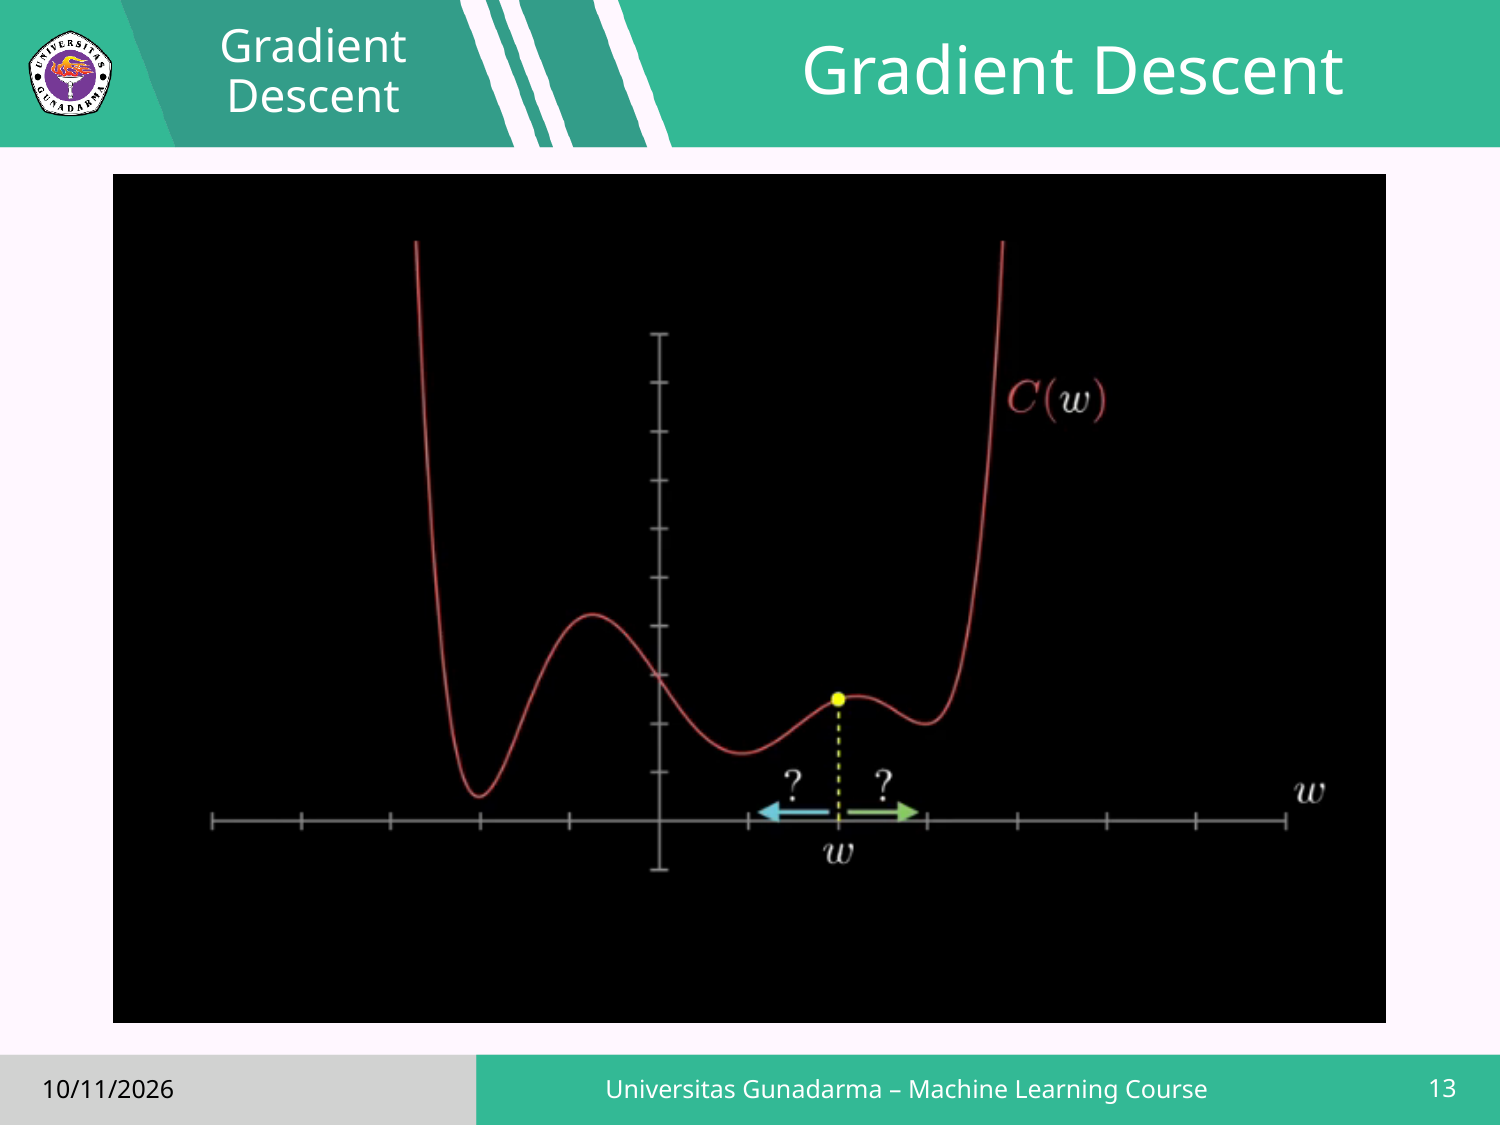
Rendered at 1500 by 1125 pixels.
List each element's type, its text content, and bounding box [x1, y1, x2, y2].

footer Universitas Gunadarma – Machine Learning Course [496, 1067, 1318, 1113]
list Gradient Descent [188, 20, 438, 126]
slide_number 13 [1345, 1066, 1472, 1113]
title Gradient Descent [675, 20, 1472, 126]
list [112, 174, 1387, 1024]
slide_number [26, 1067, 438, 1113]
picture [0, 0, 1500, 1125]
